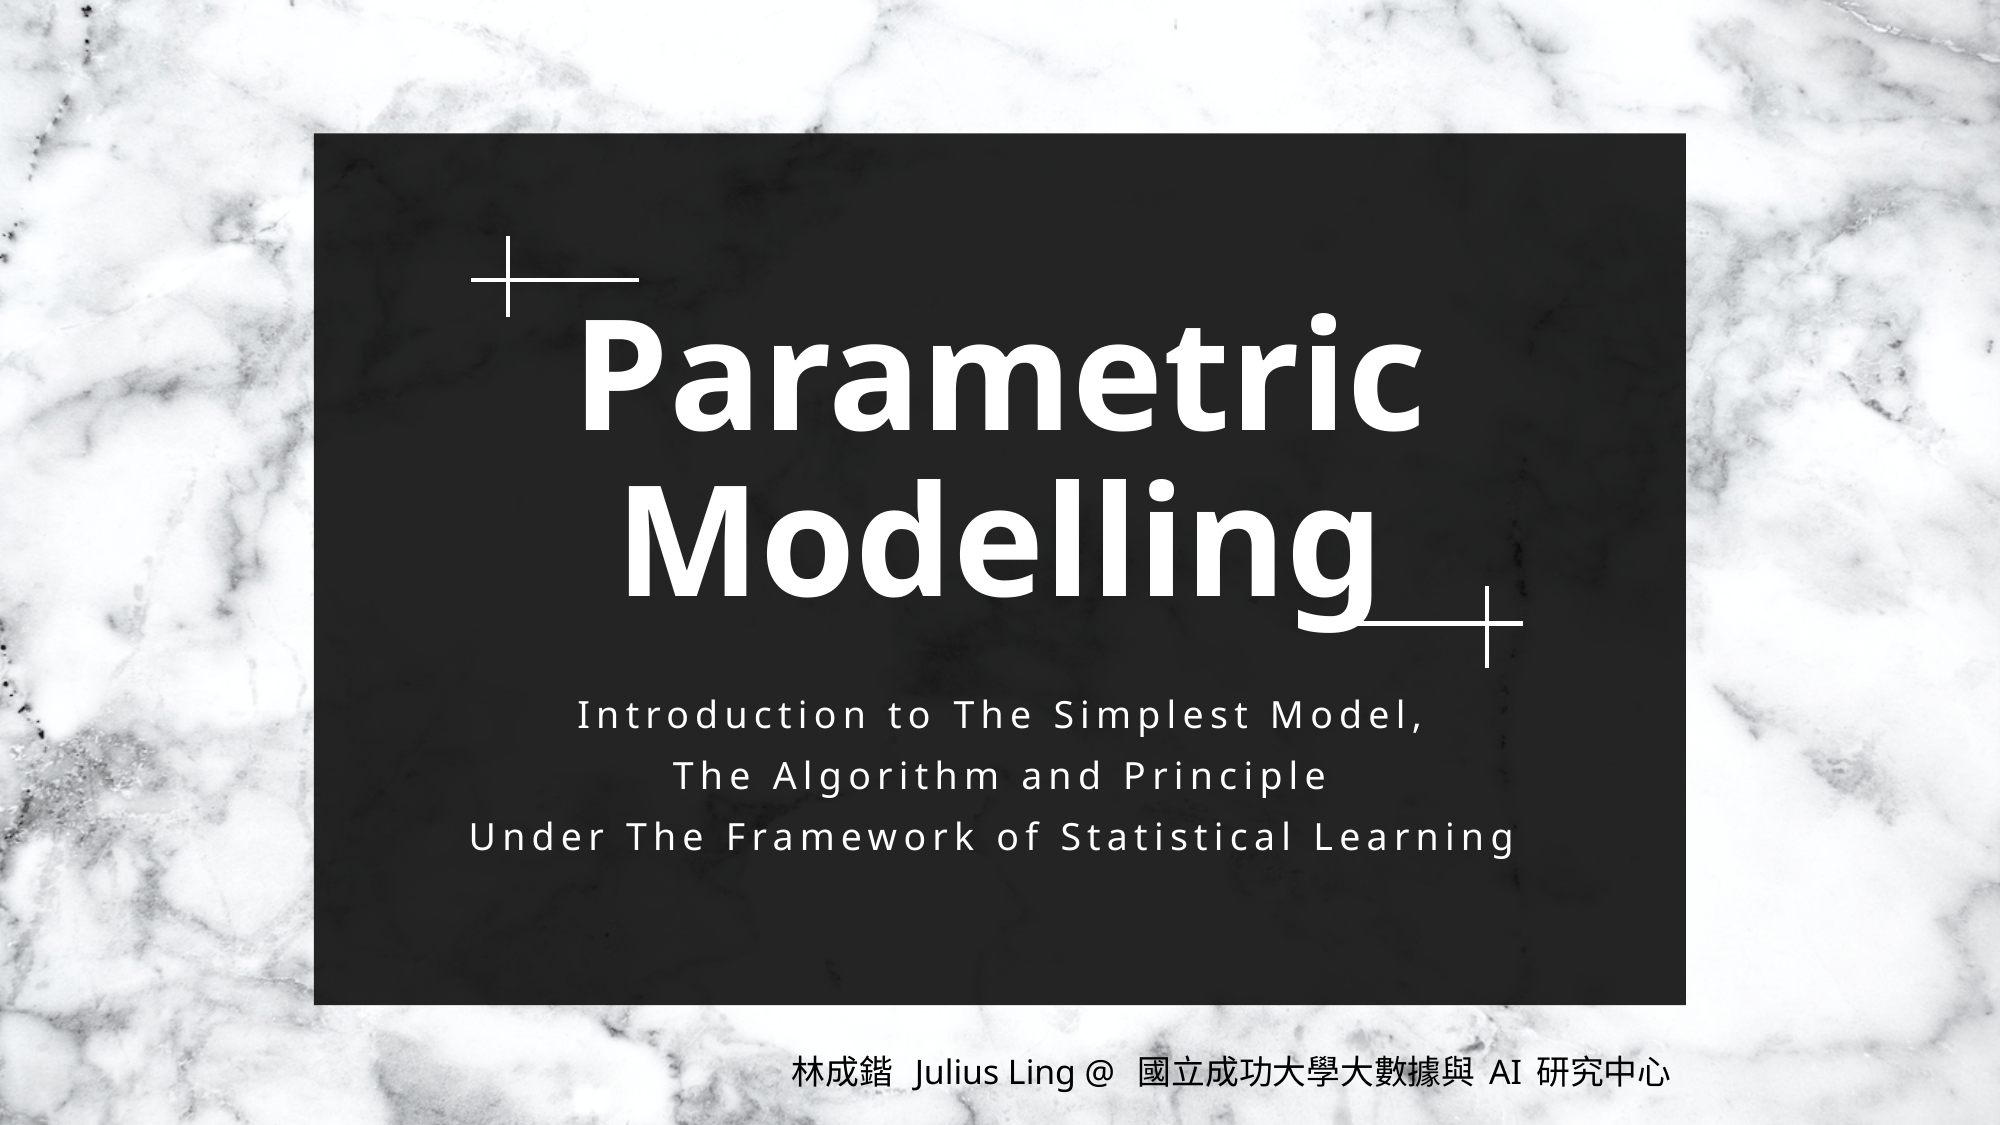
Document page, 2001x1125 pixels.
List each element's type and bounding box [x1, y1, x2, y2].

text_box [1355, 586, 1524, 668]
text_box [471, 235, 639, 318]
picture [0, 0, 2000, 1125]
